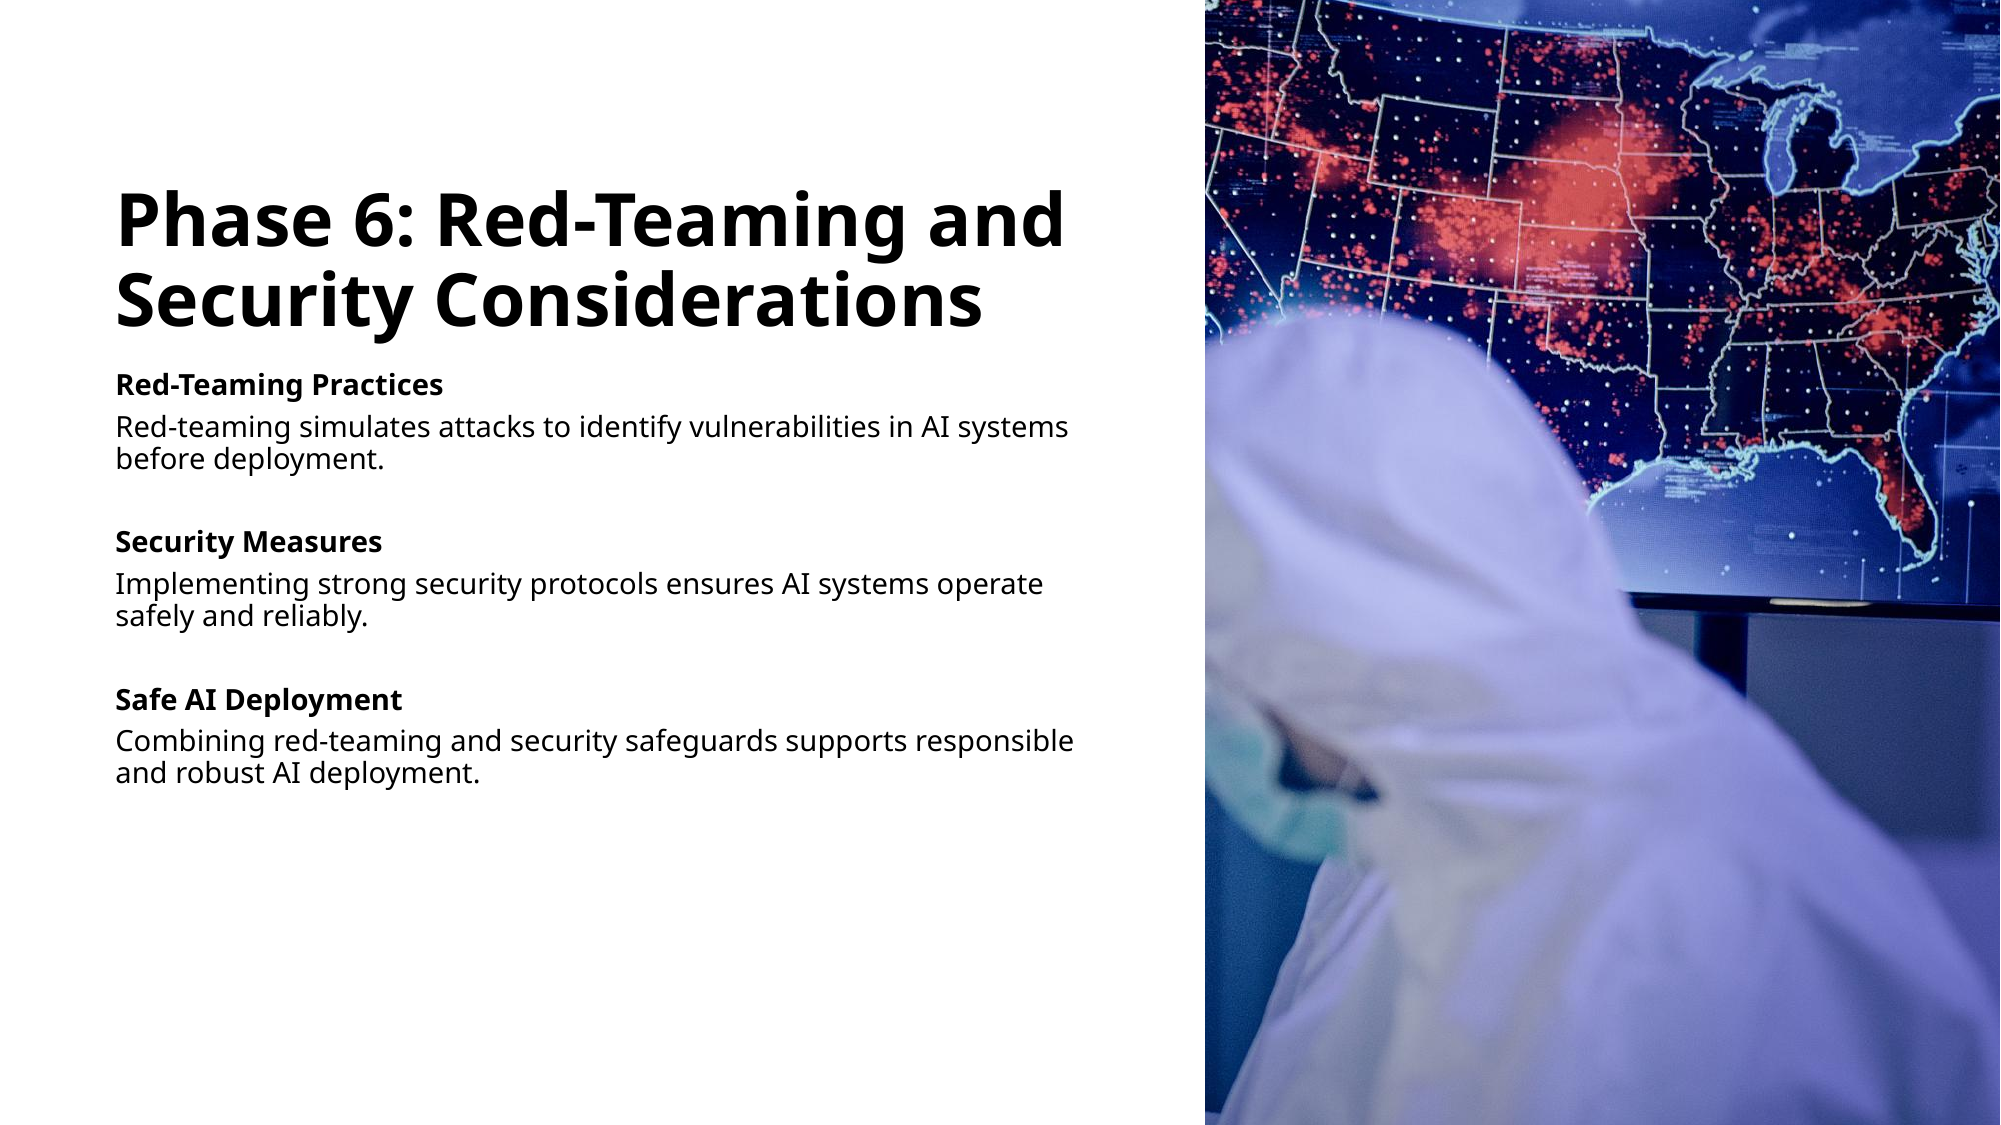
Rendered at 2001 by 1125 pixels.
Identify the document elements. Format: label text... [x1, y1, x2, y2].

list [1204, 0, 2000, 1125]
title Phase 6: Red-Teaming and Security Considerations [100, 98, 1091, 350]
text_box [0, 0, 1204, 1125]
list Red-Teaming Practices Red-teaming simulates attacks to identify vulnerabilities in AI systems before deployment. Security Measures Implementing strong security protocols ensures AI systems operate safely and reliably. Safe AI Deployment Combining red-teaming and security safeguards supports responsible and robust AI deployment. [100, 363, 1091, 1035]
